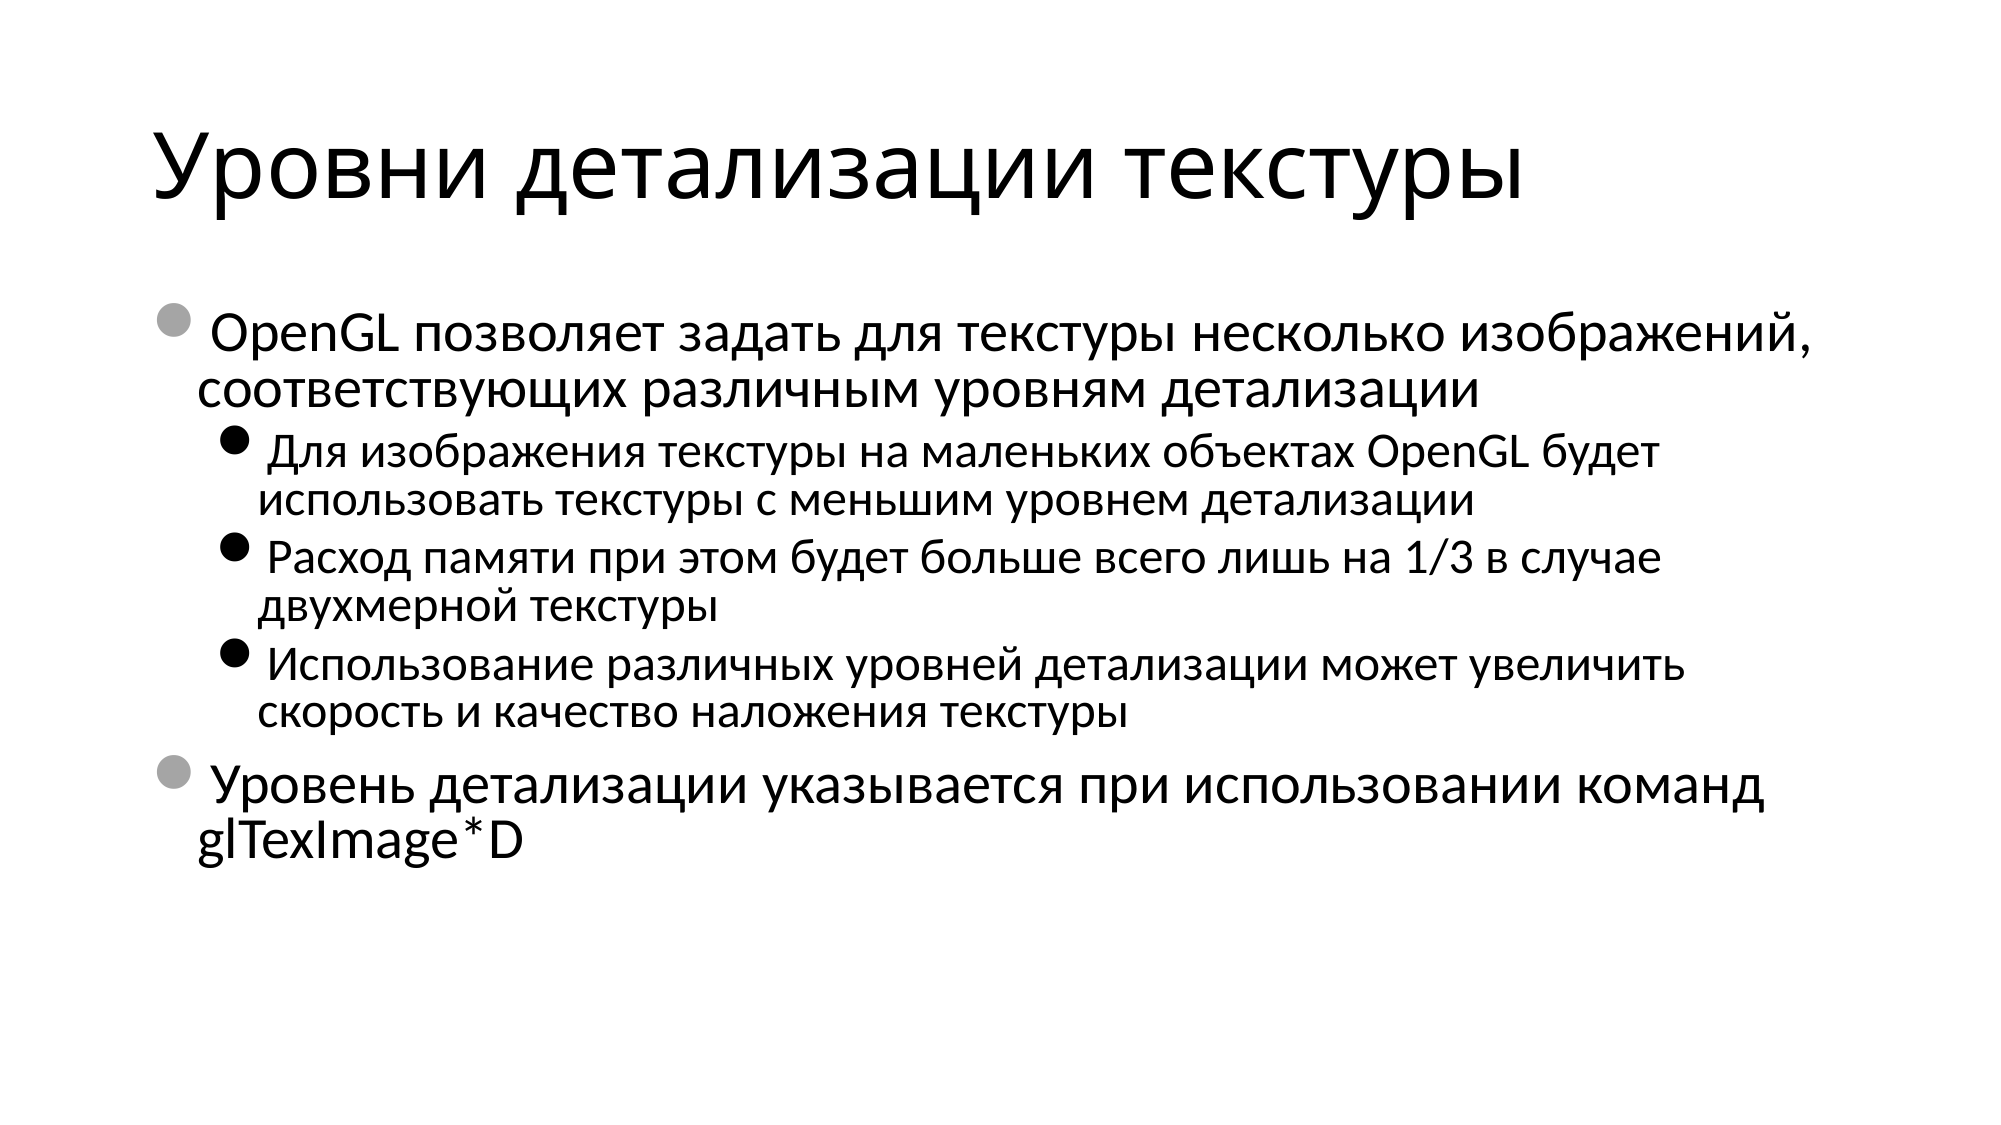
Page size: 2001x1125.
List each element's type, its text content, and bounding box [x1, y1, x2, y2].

title Уровни детализации текстуры [137, 59, 1863, 278]
list OpenGL позволяет задать для текстуры несколько изображений, соответствующих различным уровням детализации Для изображения текстуры на маленьких объектах OpenGL будет использовать текстуры с меньшим уровнем детализации Расход памяти при этом будет больше всего лишь на 1/3 в случае двухмерной текстуры Использование различных уровней детализации может увеличить скорость и качество наложения текстуры Уровень детализации указывается при использовании команд glTexImage*D [137, 299, 1863, 1014]
